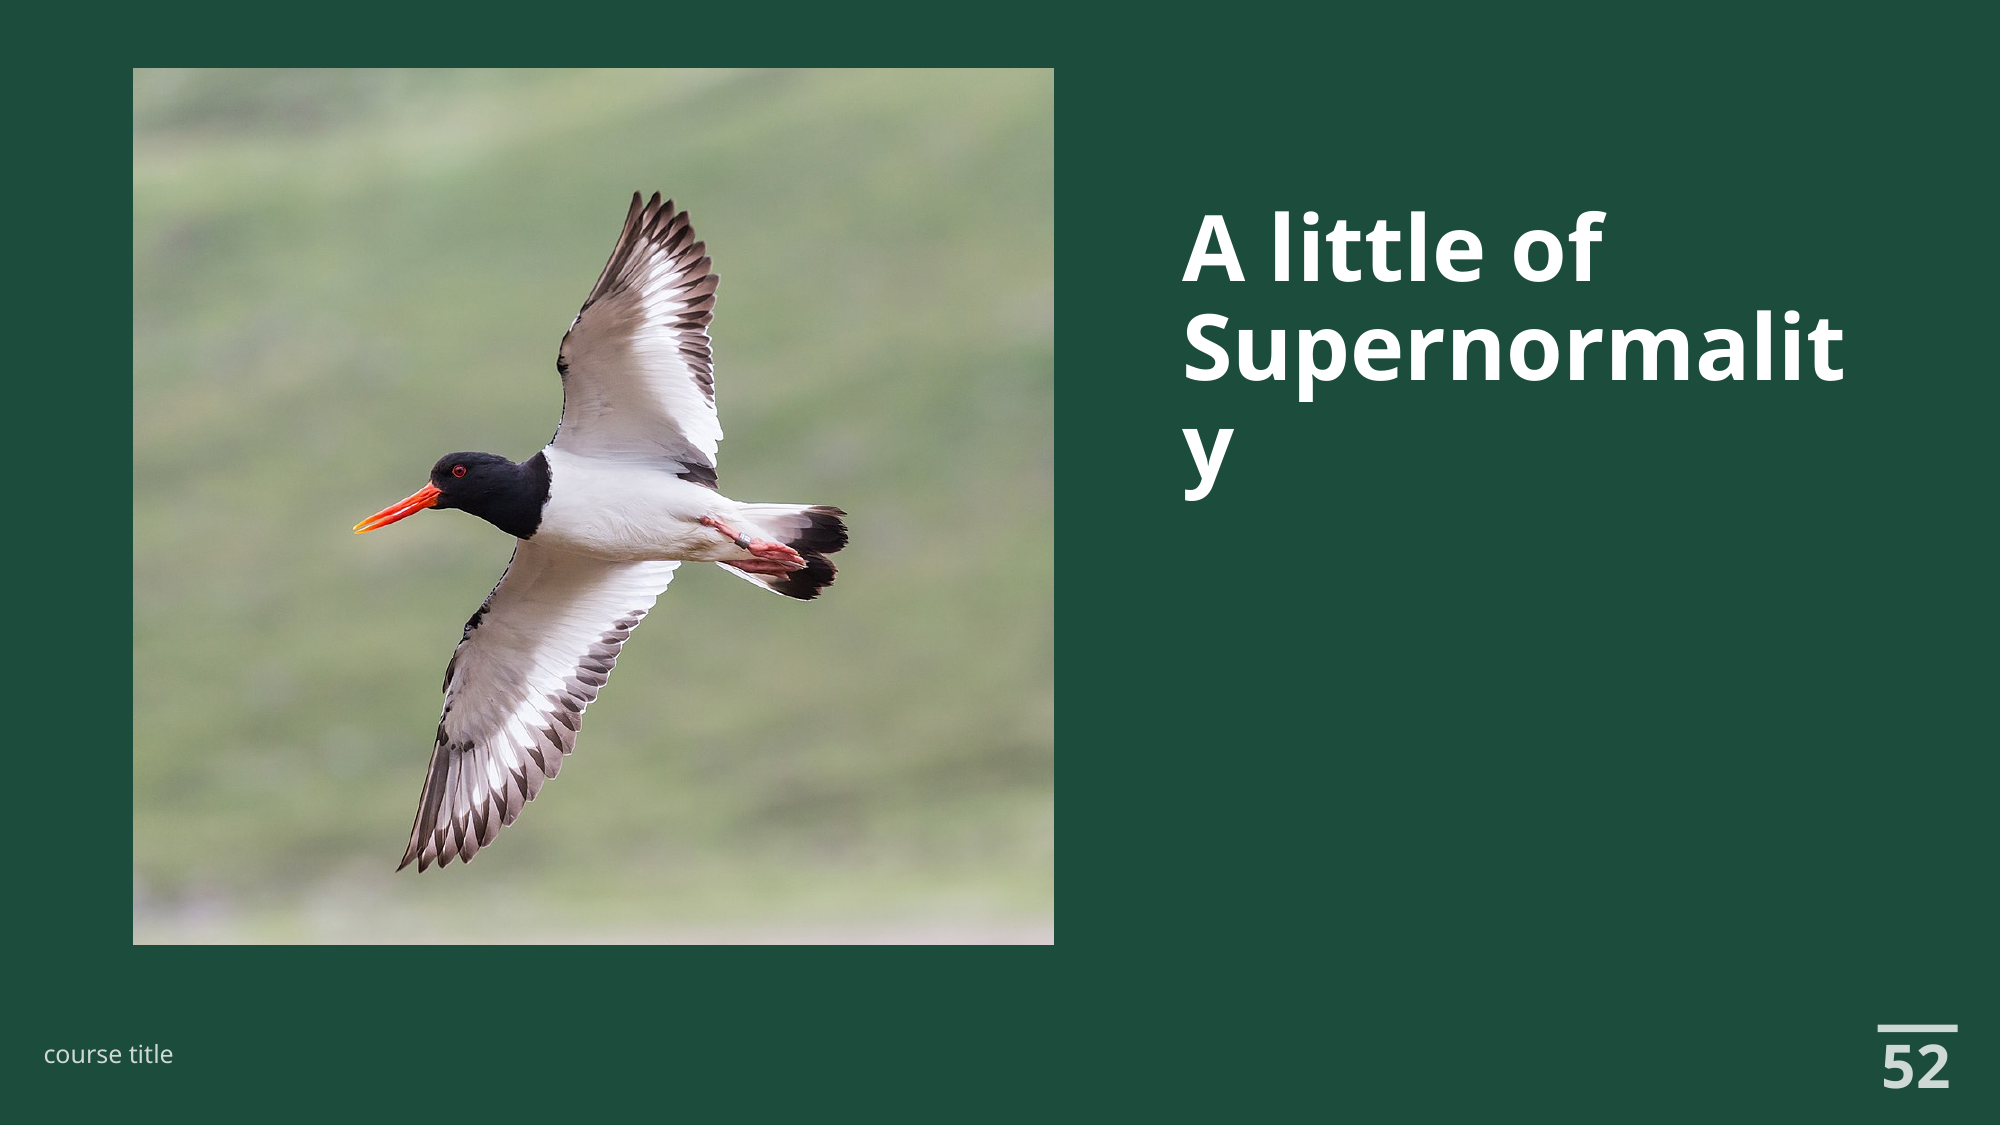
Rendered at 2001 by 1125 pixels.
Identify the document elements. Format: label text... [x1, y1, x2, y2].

footer course title [28, 1026, 704, 1086]
title A little of Supernormality [1166, 248, 1892, 507]
slide_number 52 [1861, 1013, 1972, 1125]
picture [133, 68, 1054, 945]
